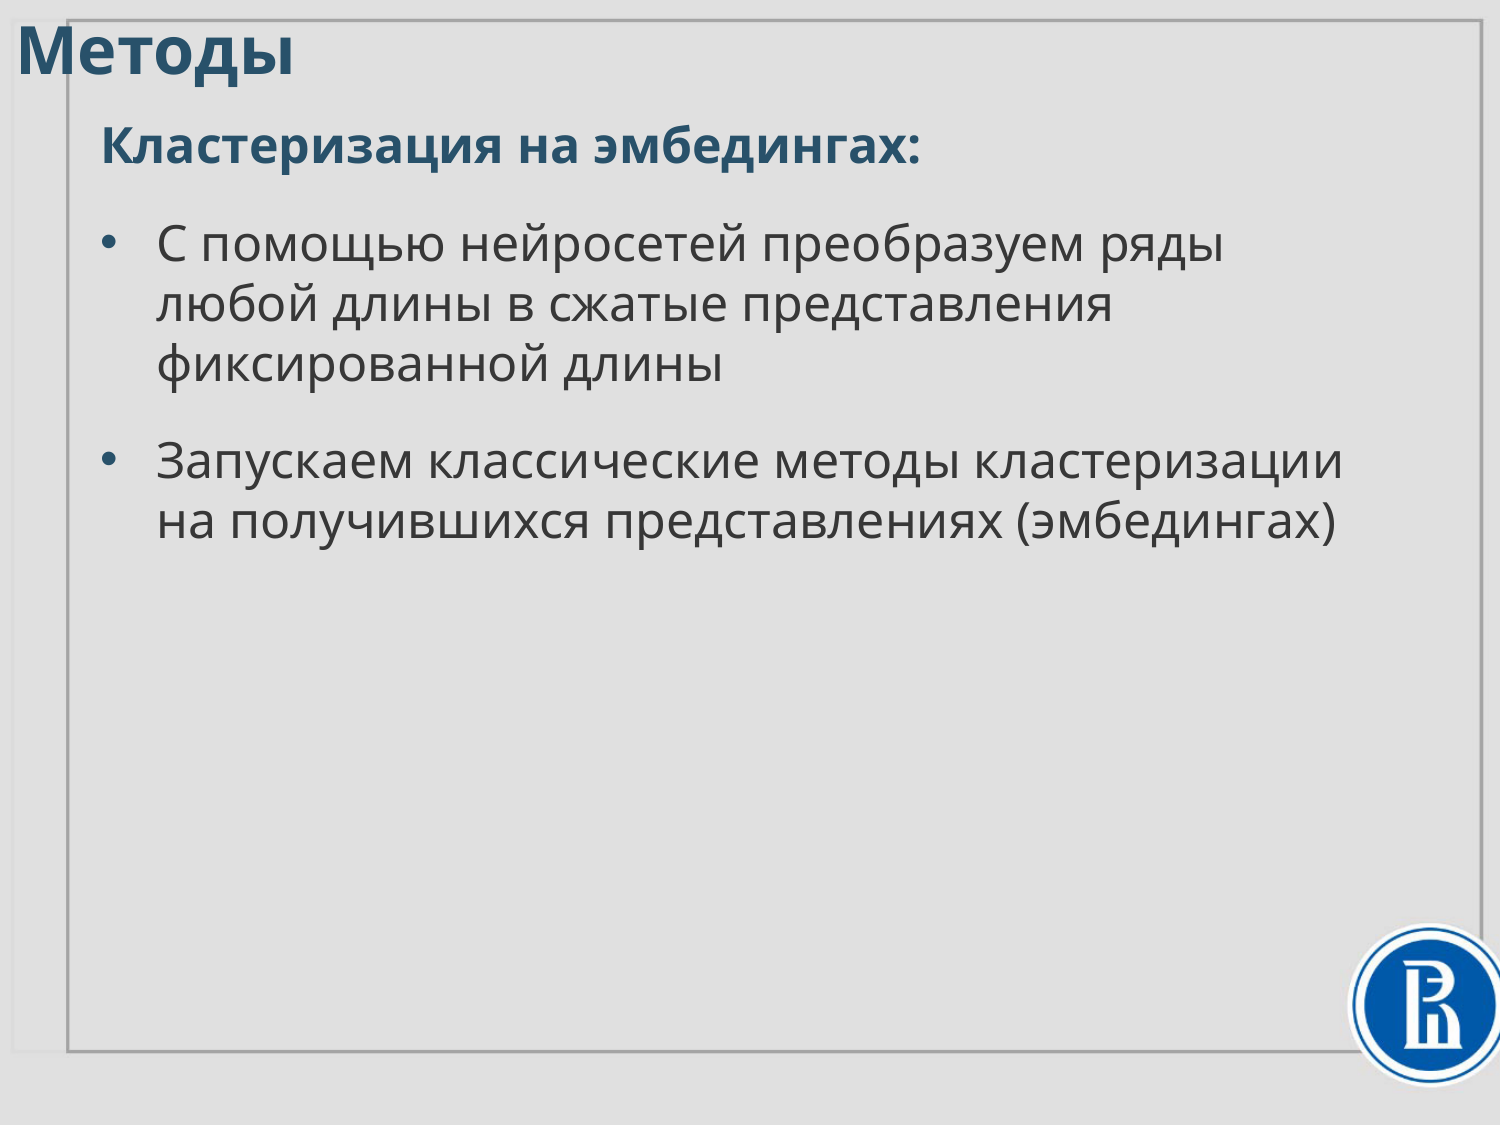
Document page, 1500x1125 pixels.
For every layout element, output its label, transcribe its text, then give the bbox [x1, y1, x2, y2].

text_box Кластеризация на эмбедингах: С помощью нейросетей преобразуем ряды любой длины в сжатые представления фиксированной длины Запускаем классические методы кластеризации на получившихся представлениях (эмбедингах) [100, 113, 1400, 504]
picture [0, 96, 1500, 1125]
text_box Методы [0, 0, 1500, 96]
